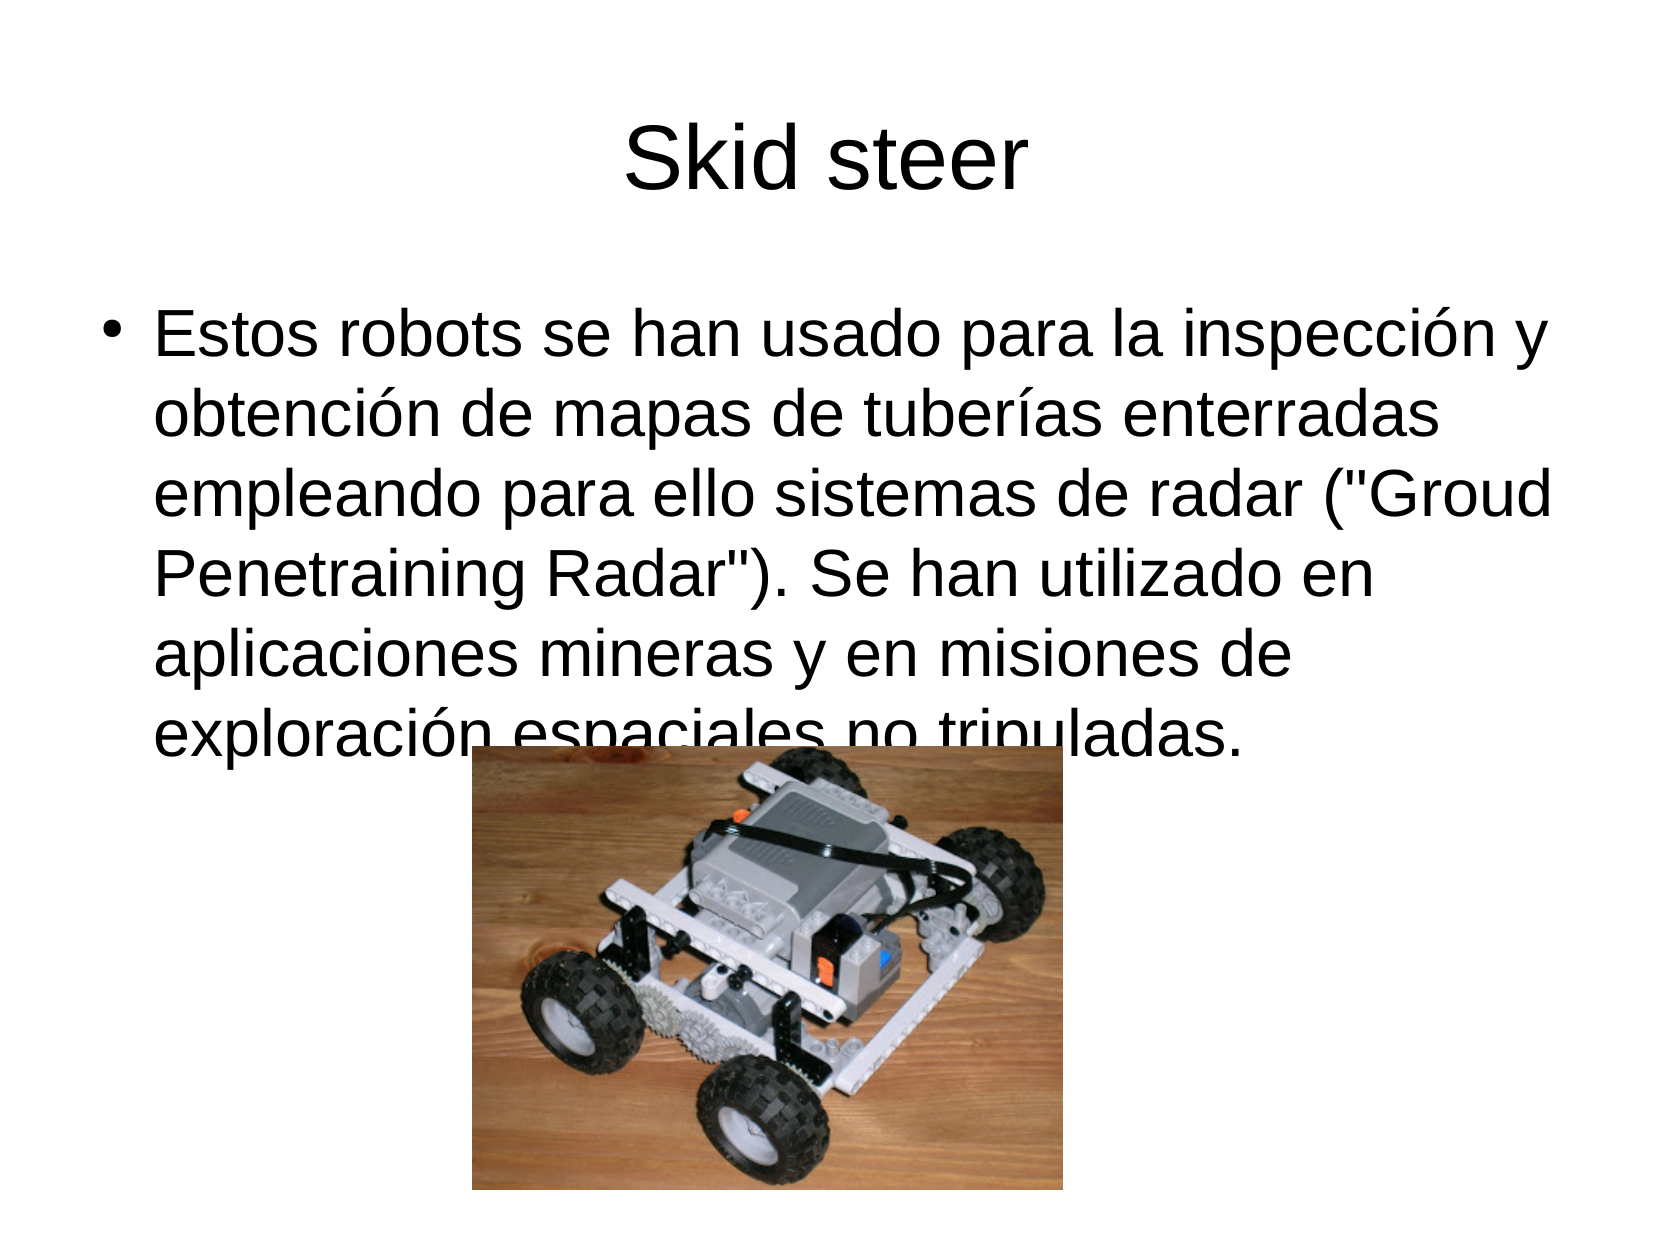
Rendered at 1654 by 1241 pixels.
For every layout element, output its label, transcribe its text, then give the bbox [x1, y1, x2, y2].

list Estos robots se han usado para la inspección y obtención de mapas de tuberías enterradas empleando para ello sistemas de radar ("Groud Penetraining Radar"). Se han utilizado en aplicaciones mineras y en misiones de exploración espaciales no tripuladas. [82, 290, 1571, 1010]
title Skid steer [82, 49, 1571, 257]
picture [472, 746, 1063, 1190]
